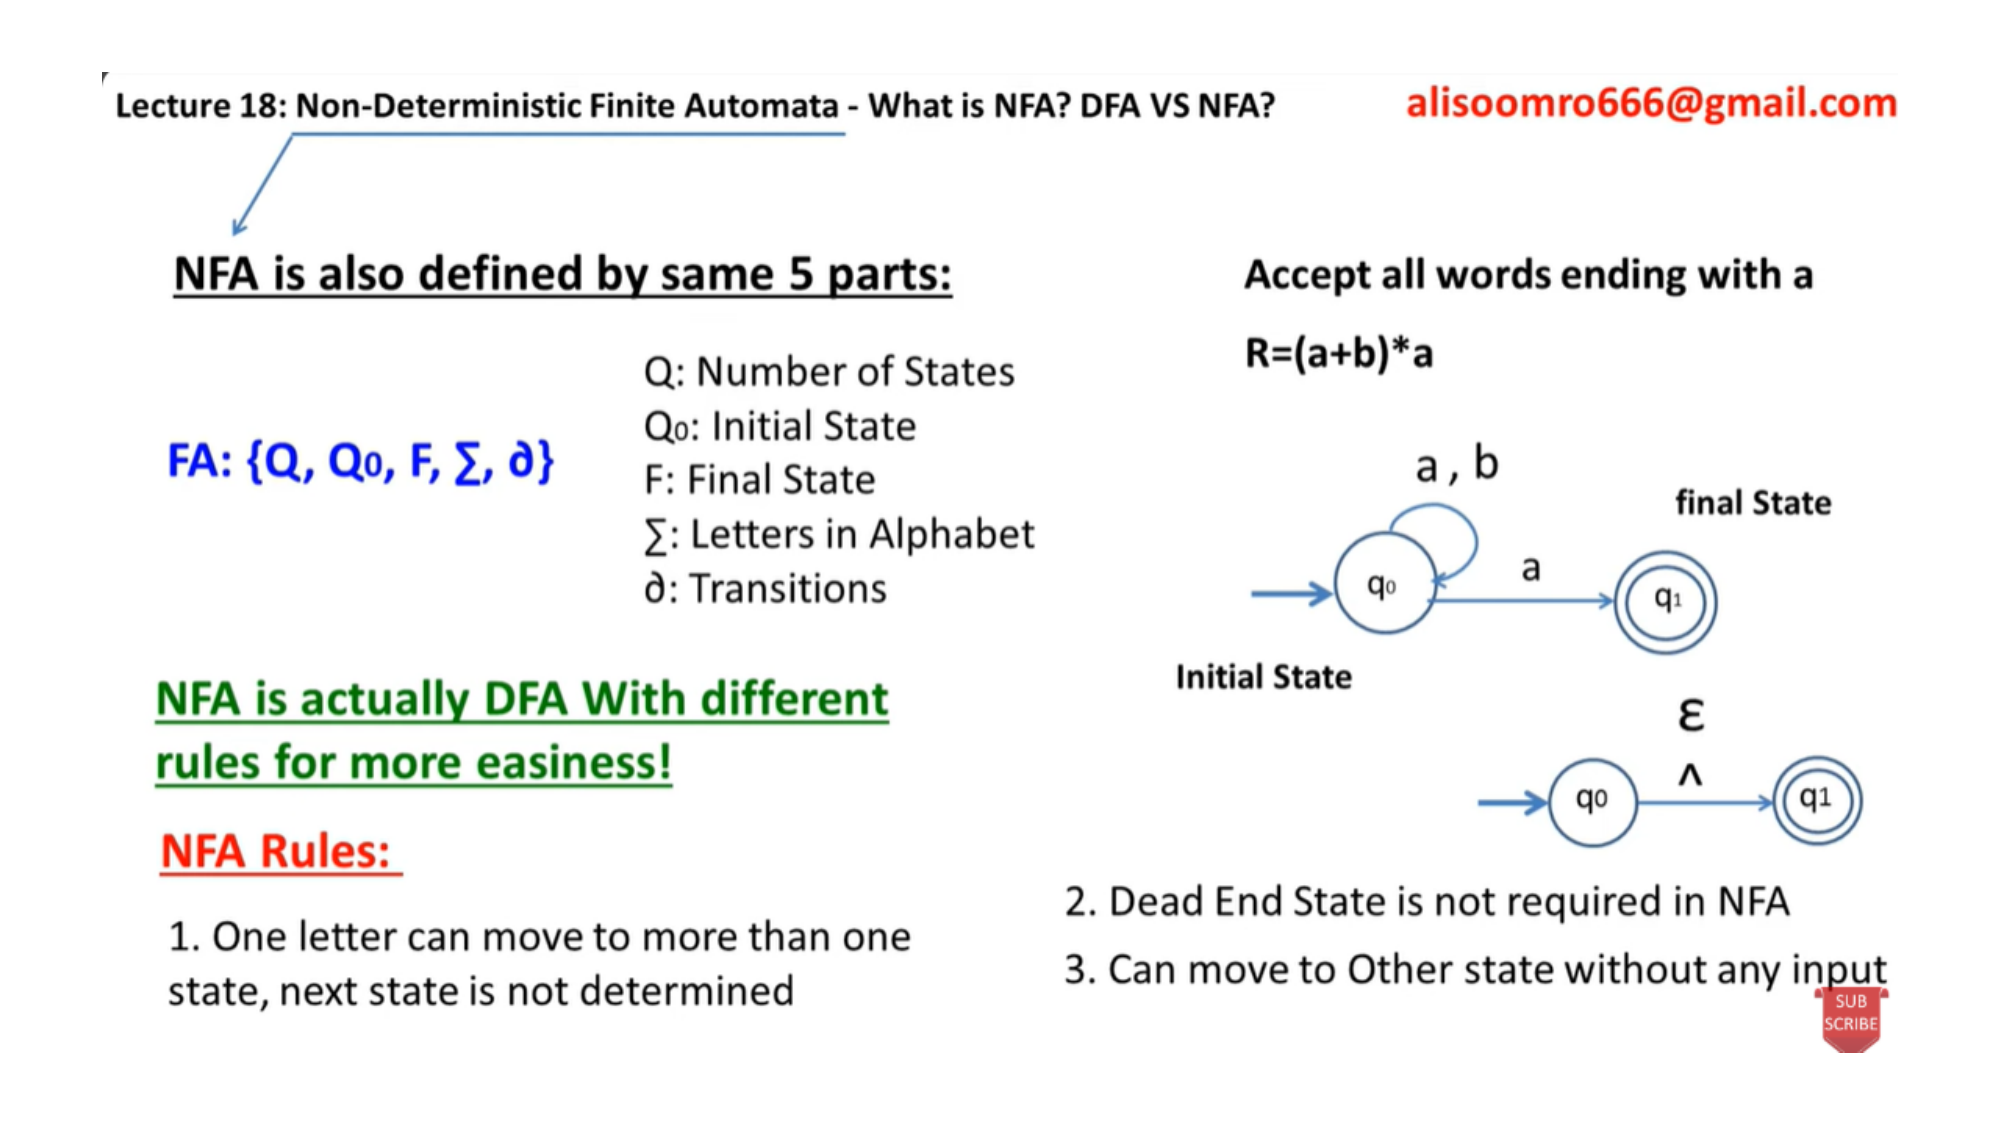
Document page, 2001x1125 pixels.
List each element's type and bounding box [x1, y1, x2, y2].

picture [102, 72, 1898, 1053]
